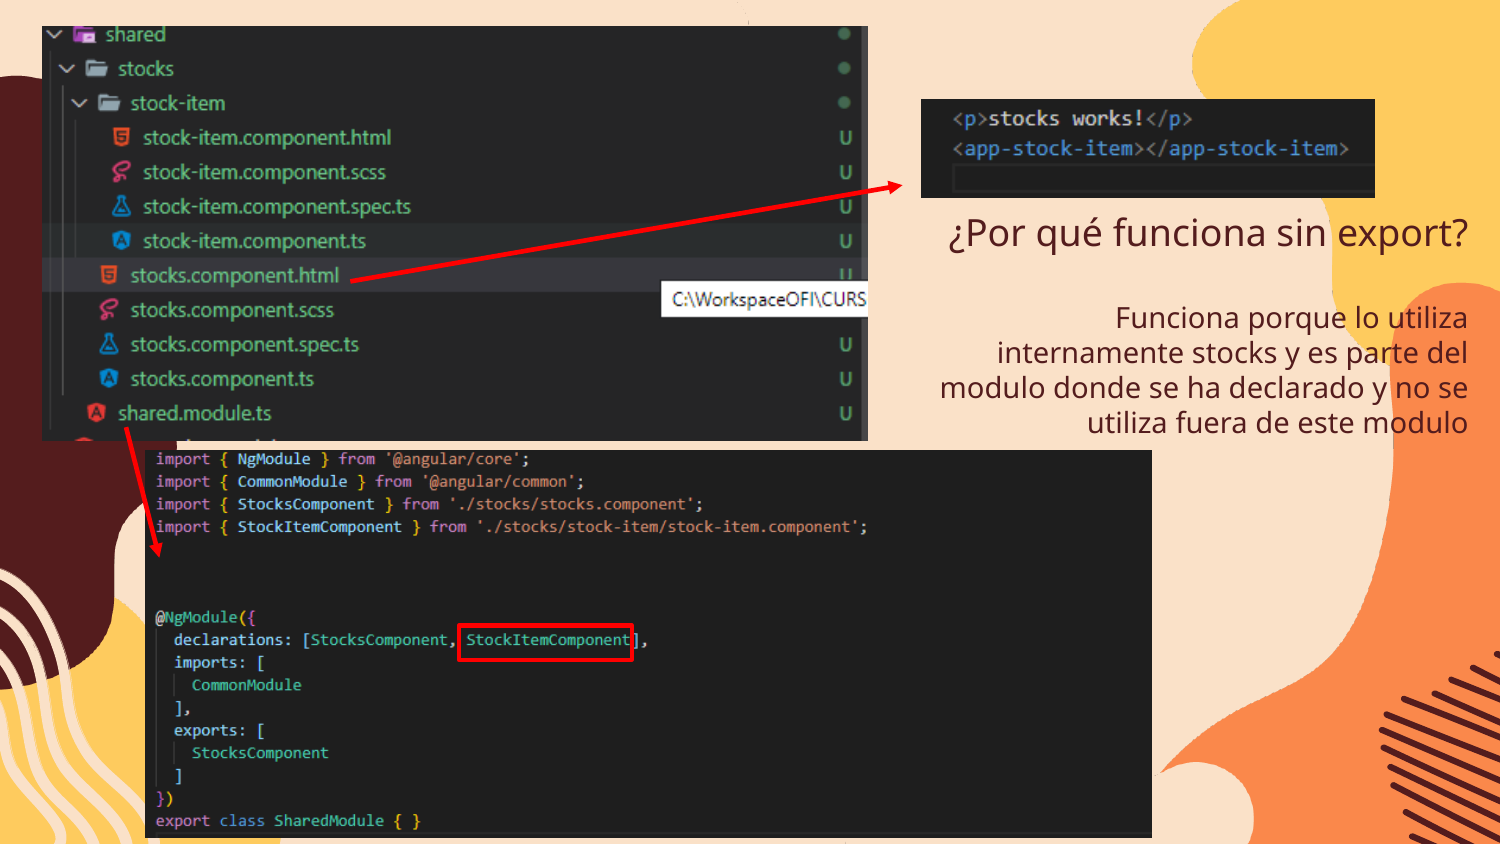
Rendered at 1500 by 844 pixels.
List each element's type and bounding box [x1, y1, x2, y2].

picture [0, 0, 1500, 844]
text_box [0, 536, 118, 844]
text_box [1388, 500, 1500, 844]
text_box [125, 426, 160, 558]
text_box [350, 184, 903, 282]
